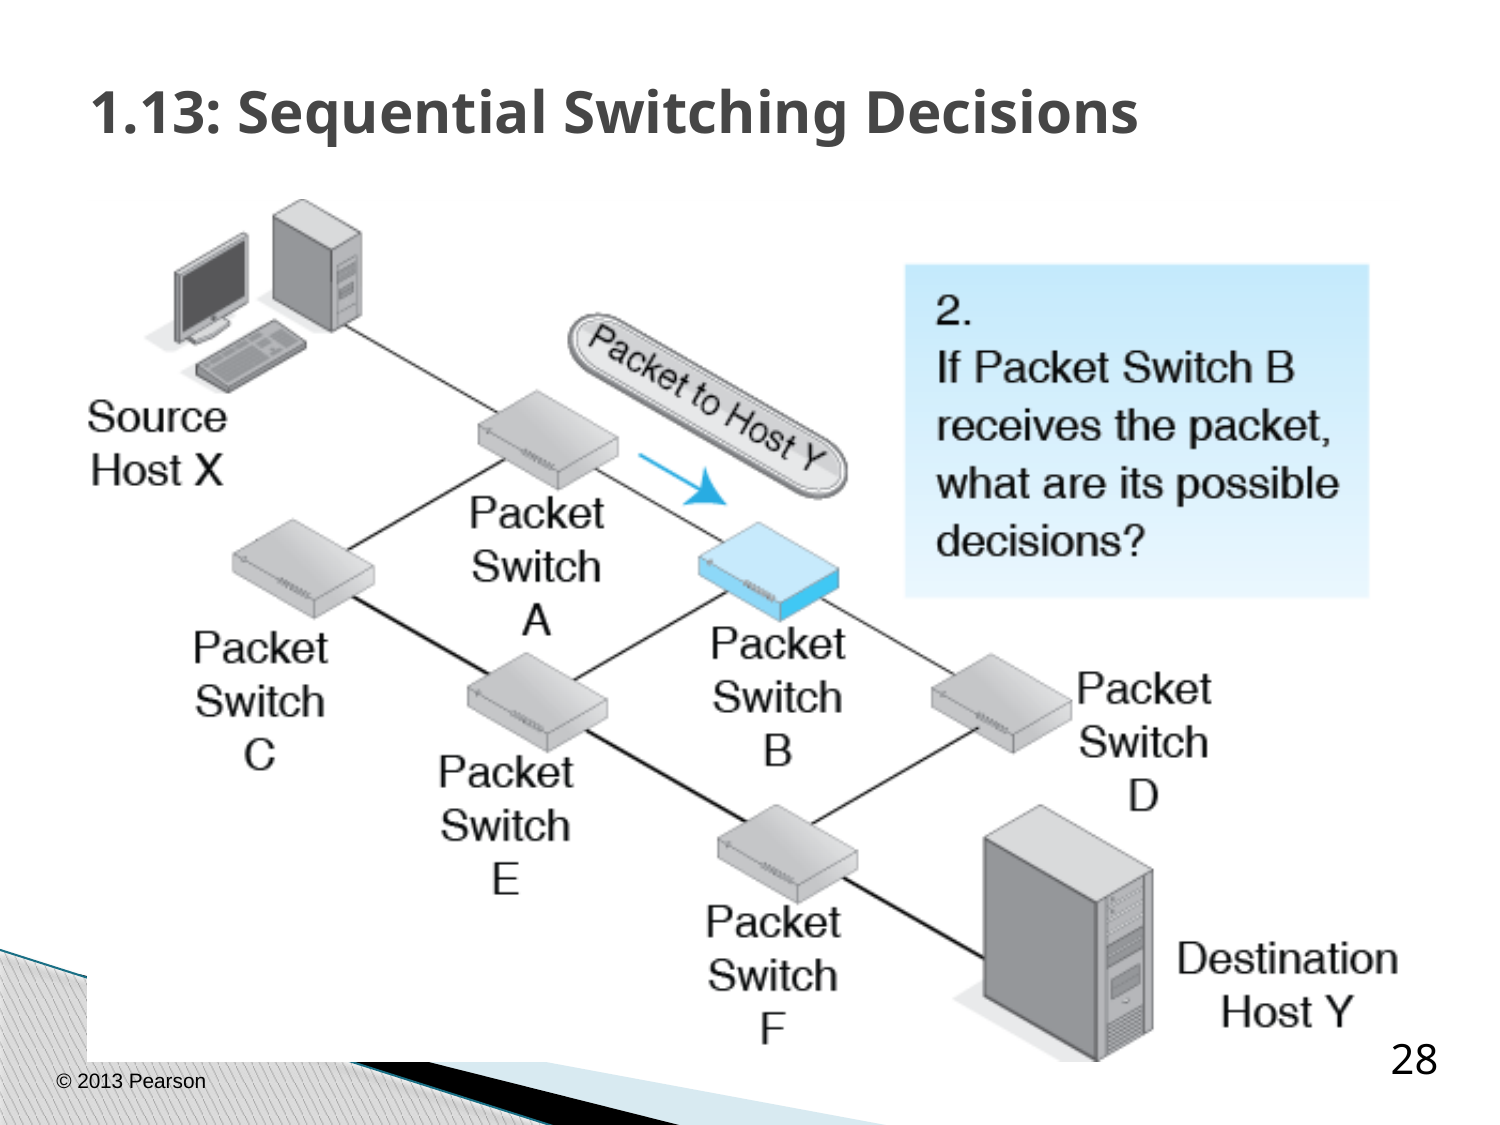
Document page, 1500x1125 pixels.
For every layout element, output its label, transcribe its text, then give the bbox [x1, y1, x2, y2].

title 1.13: Sequential Switching Decisions [75, 45, 1425, 175]
slide_number 28 [1312, 1037, 1454, 1098]
footer © 2013 Pearson [24, 1040, 238, 1100]
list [87, 199, 1401, 1062]
